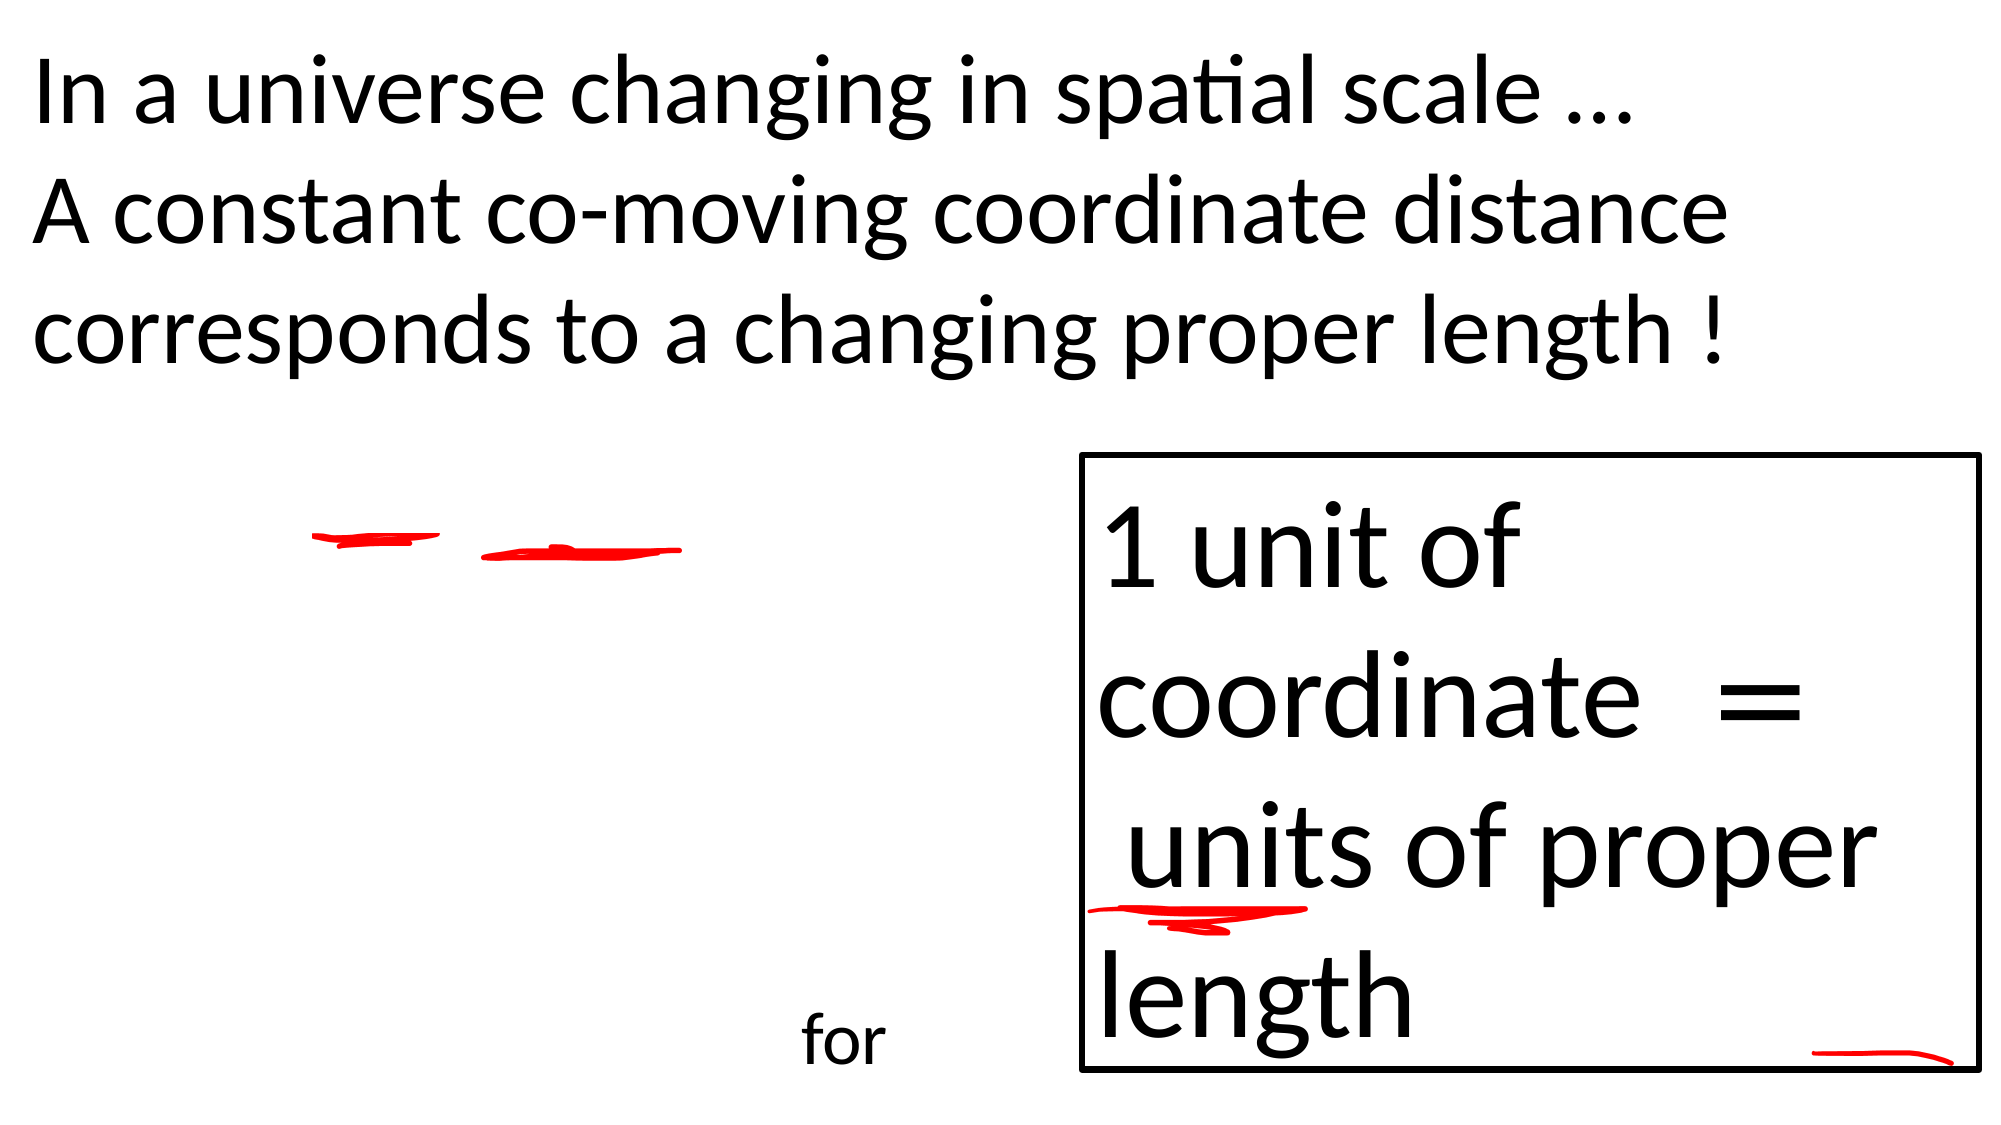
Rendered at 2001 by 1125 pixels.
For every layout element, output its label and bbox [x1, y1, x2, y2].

picture [312, 533, 1963, 1075]
